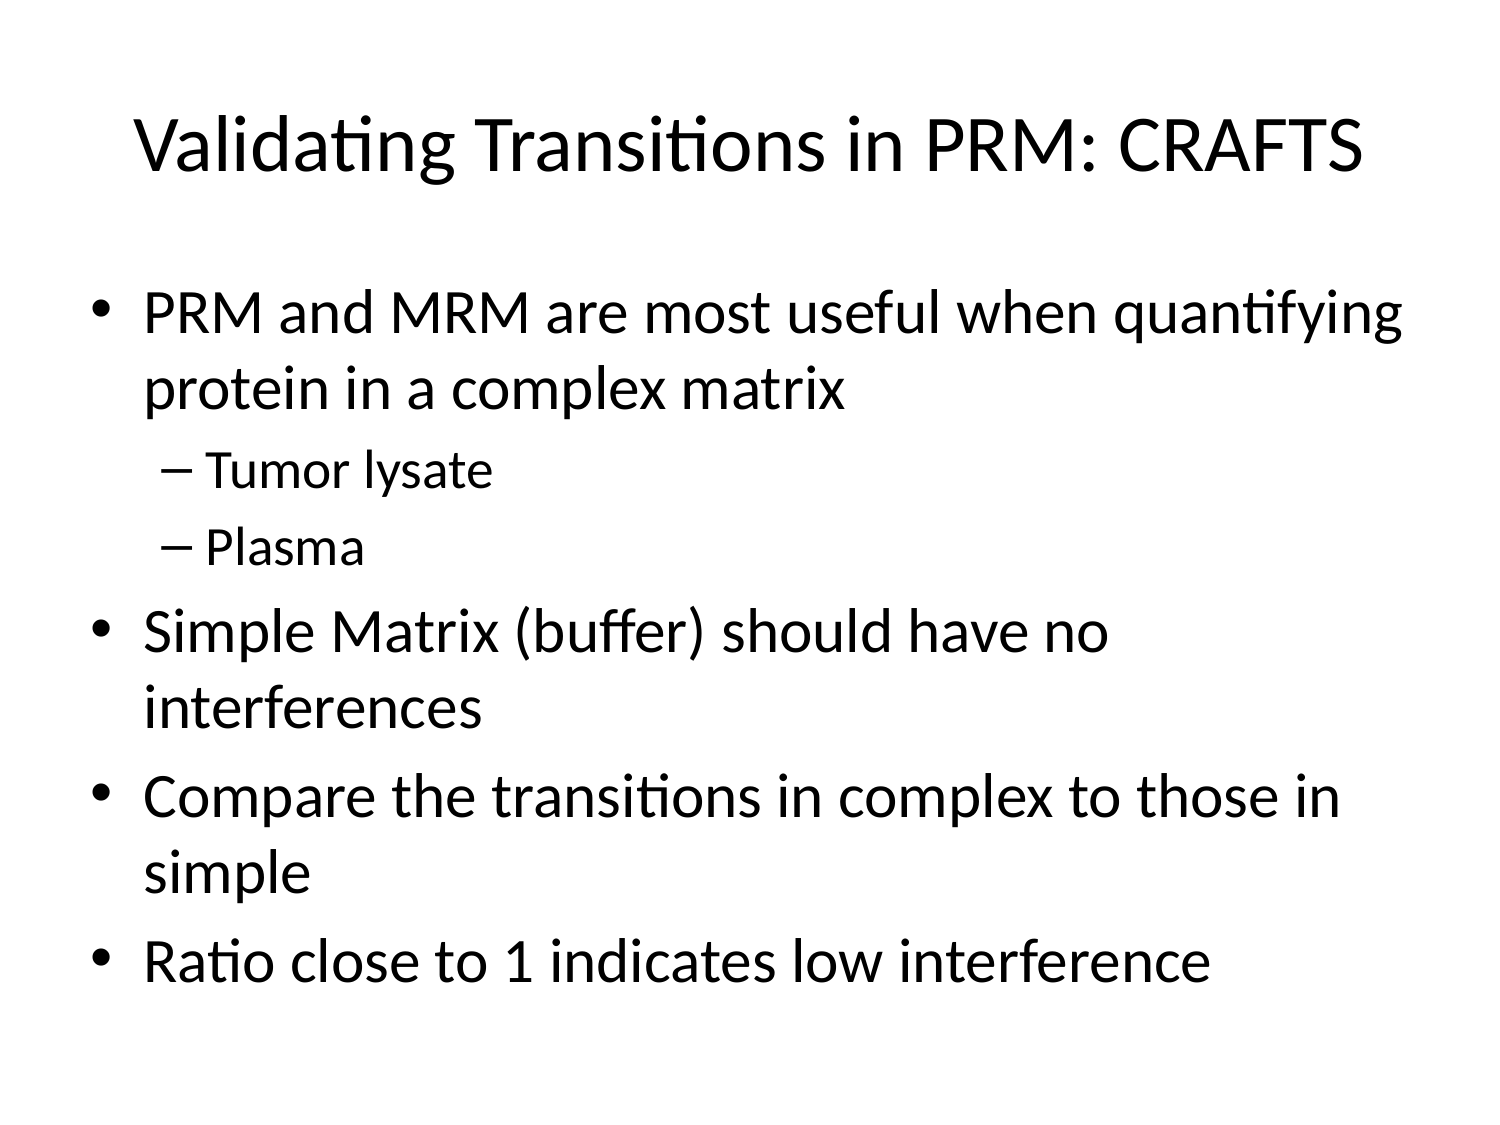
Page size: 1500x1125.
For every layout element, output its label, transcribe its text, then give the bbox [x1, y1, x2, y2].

title Validating Transitions in PRM: CRAFTS [75, 45, 1425, 233]
list PRM and MRM are most useful when quantifying protein in a complex matrix Tumor lysate Plasma Simple Matrix (buffer) should have no interferences Compare the transitions in complex to those in simple Ratio close to 1 indicates low interference [75, 262, 1425, 1005]
